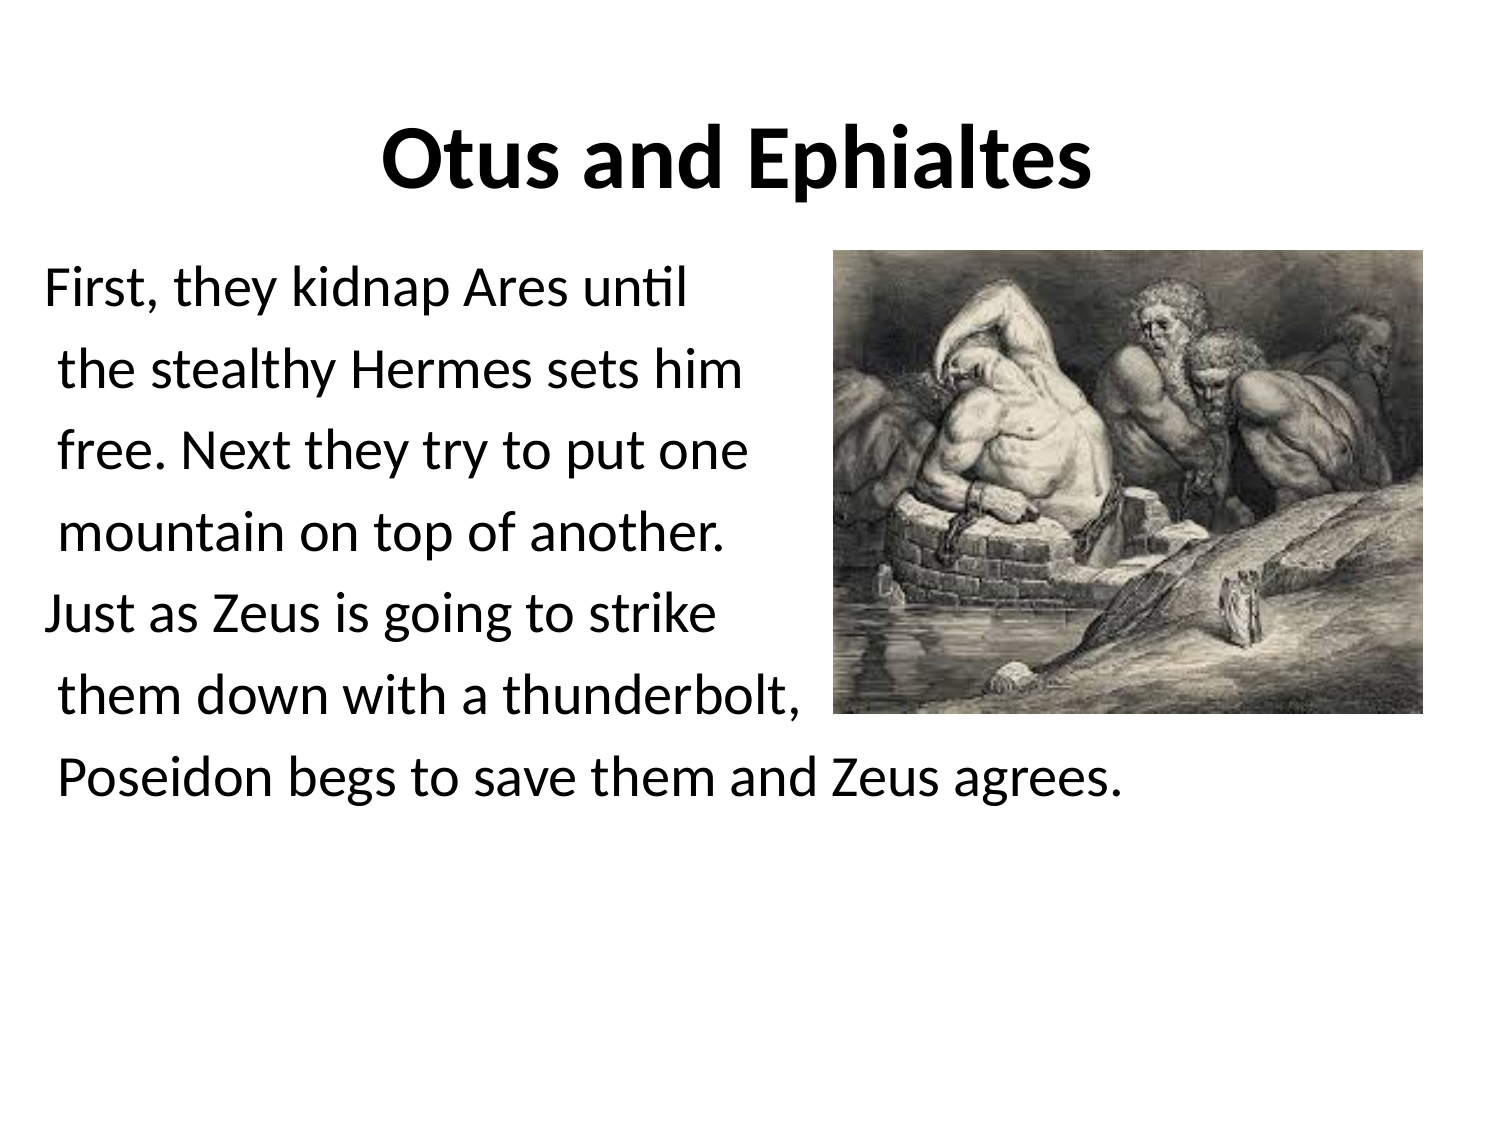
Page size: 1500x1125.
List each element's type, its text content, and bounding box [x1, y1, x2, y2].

subtitle First, they kidnap Ares until the stealthy Hermes sets him free. Next they try to put one mountain on top of another. Just as Zeus is going to strike them down with a thunderbolt, Poseidon begs to save them and Zeus agrees. [29, 241, 1353, 1035]
picture [833, 250, 1424, 715]
title Otus and Ephialtes [100, 30, 1376, 248]
